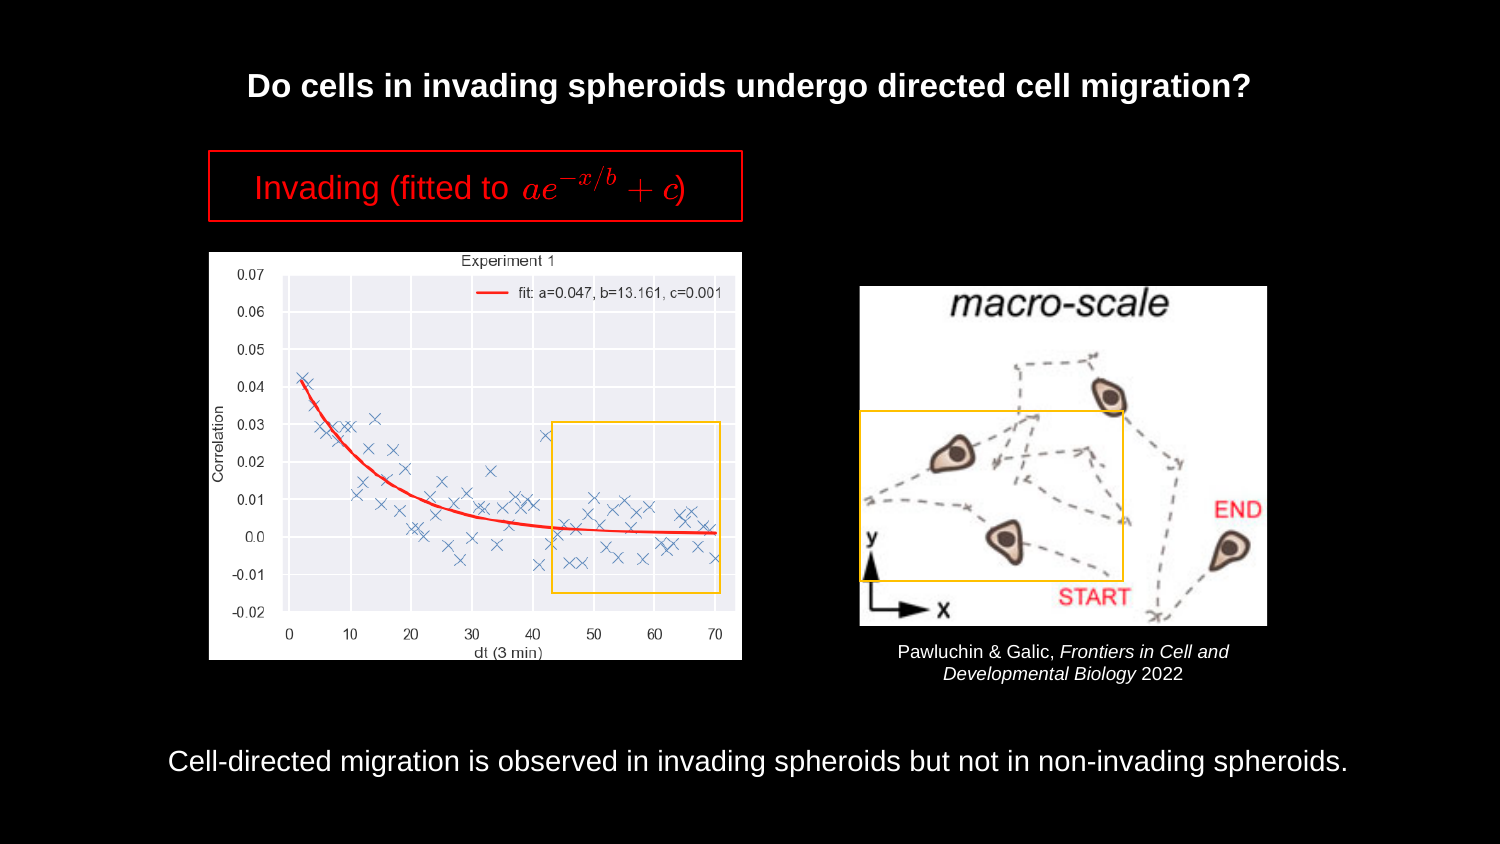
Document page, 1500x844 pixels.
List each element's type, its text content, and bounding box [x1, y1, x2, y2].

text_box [208, 151, 742, 222]
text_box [859, 286, 1268, 693]
list Cell-directed migration is observed in invading spheroids but not in non-invading spheroids. [51, 706, 1449, 835]
picture [208, 252, 742, 660]
text_box Do cells in invading spheroids undergo directed cell migration? [51, 53, 1449, 148]
